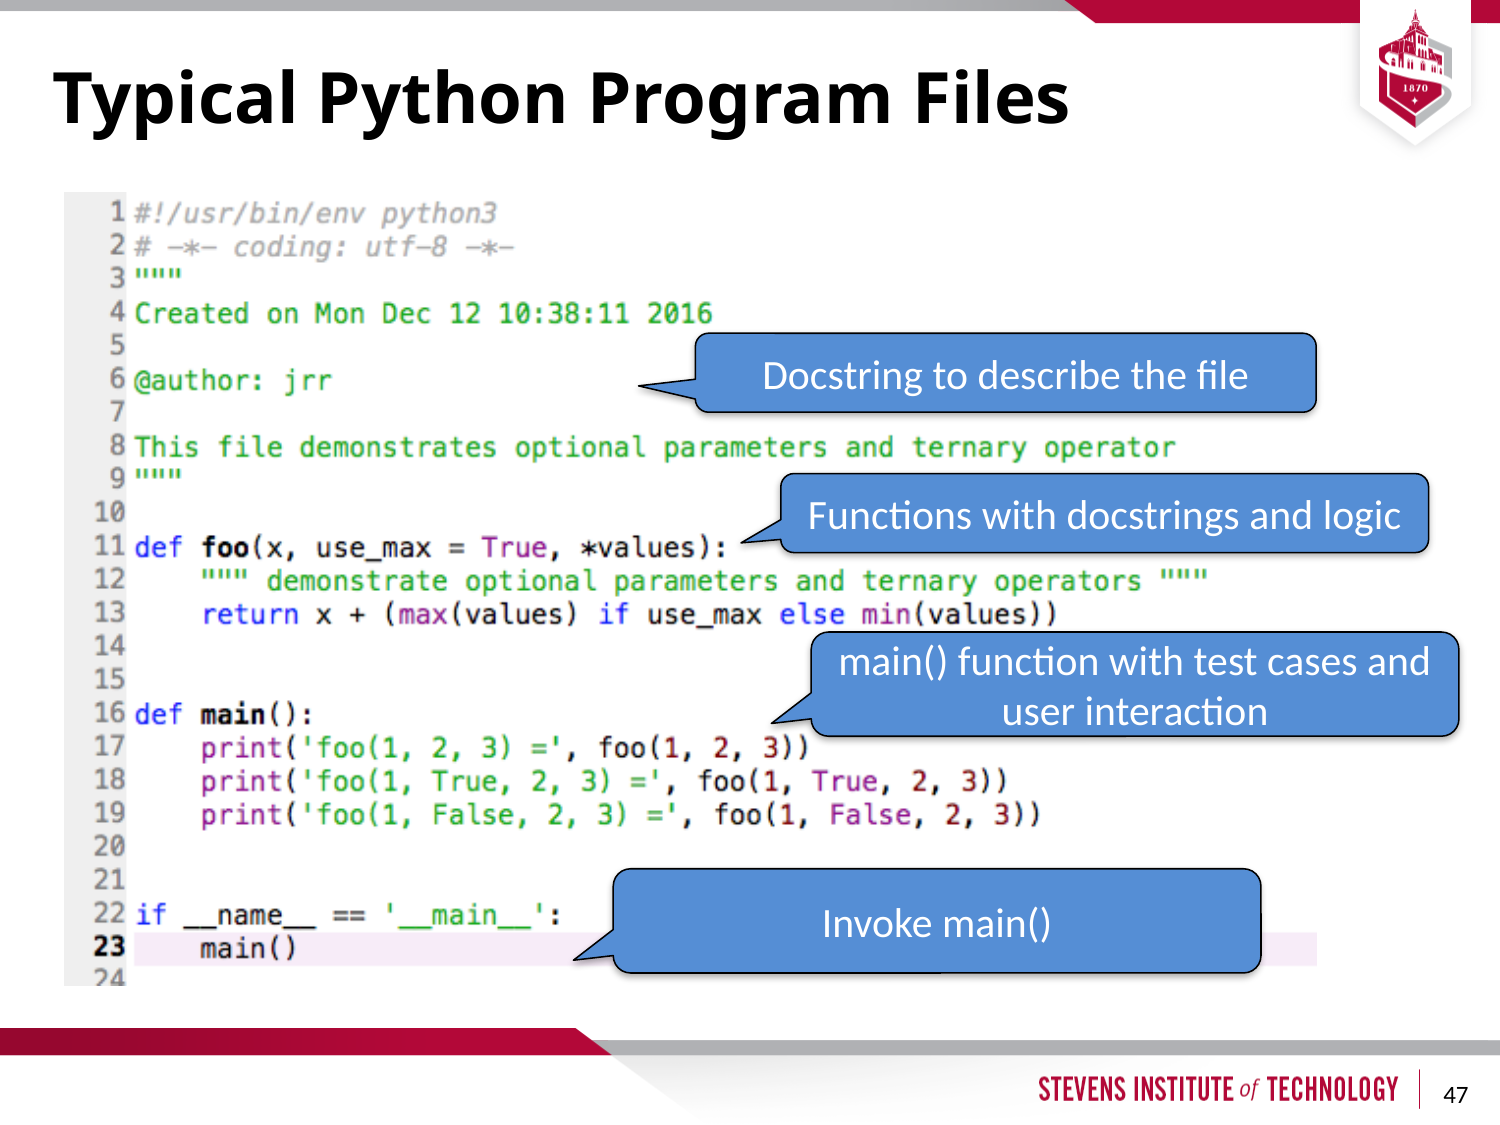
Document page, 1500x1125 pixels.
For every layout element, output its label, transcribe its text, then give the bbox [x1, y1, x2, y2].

text_box Functions with docstrings and logic [1322, 472, 1430, 554]
picture [0, 0, 1500, 160]
picture [64, 192, 1317, 986]
slide_number 47 [1428, 1071, 1490, 1108]
picture [0, 1028, 1500, 1125]
title Typical Python Program Files [37, 45, 1338, 150]
text_box main() function with test cases and user interaction [1322, 631, 1460, 737]
